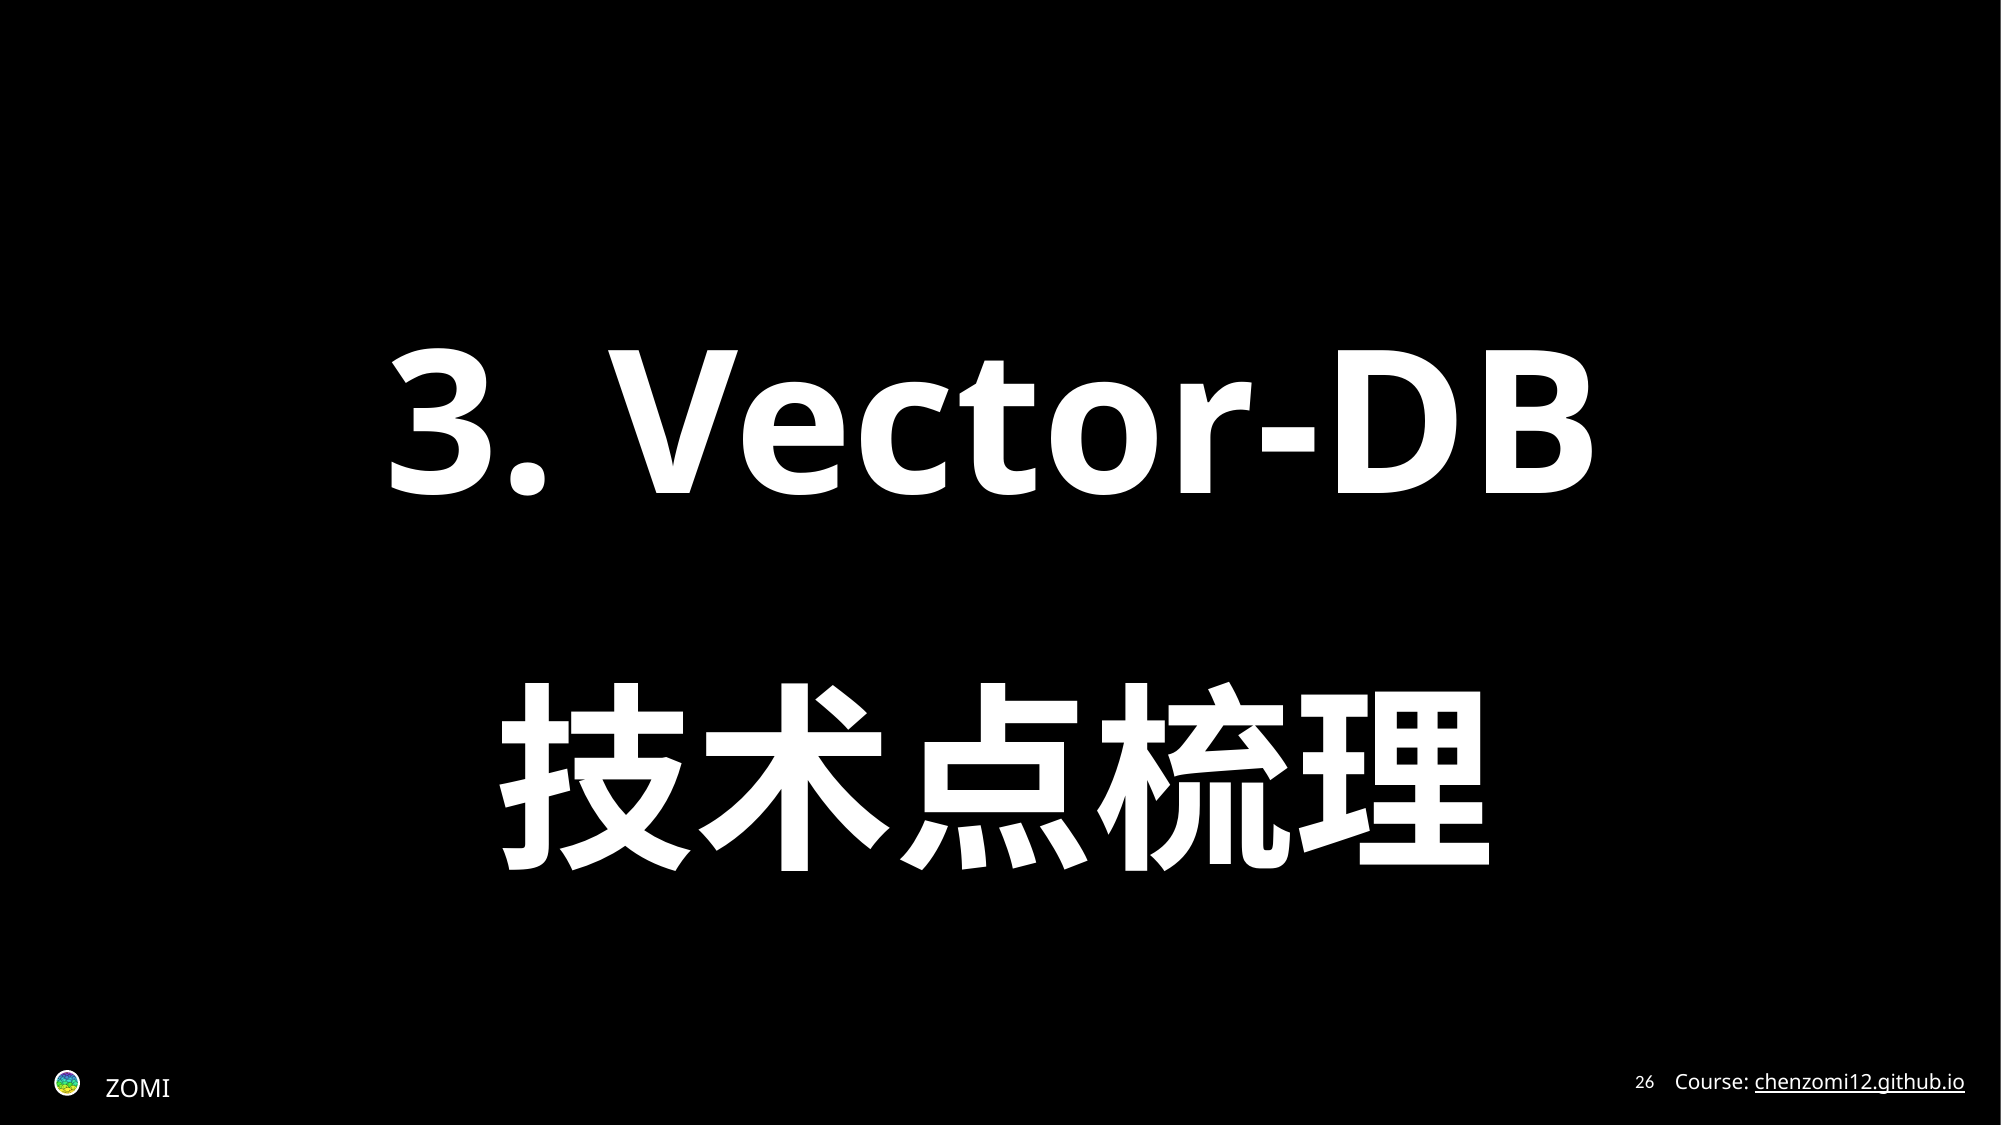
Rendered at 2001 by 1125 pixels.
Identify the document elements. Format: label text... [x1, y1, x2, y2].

picture [57, 1073, 77, 1093]
list 3. Vector-DB 技术点梳理 [79, 80, 1910, 986]
